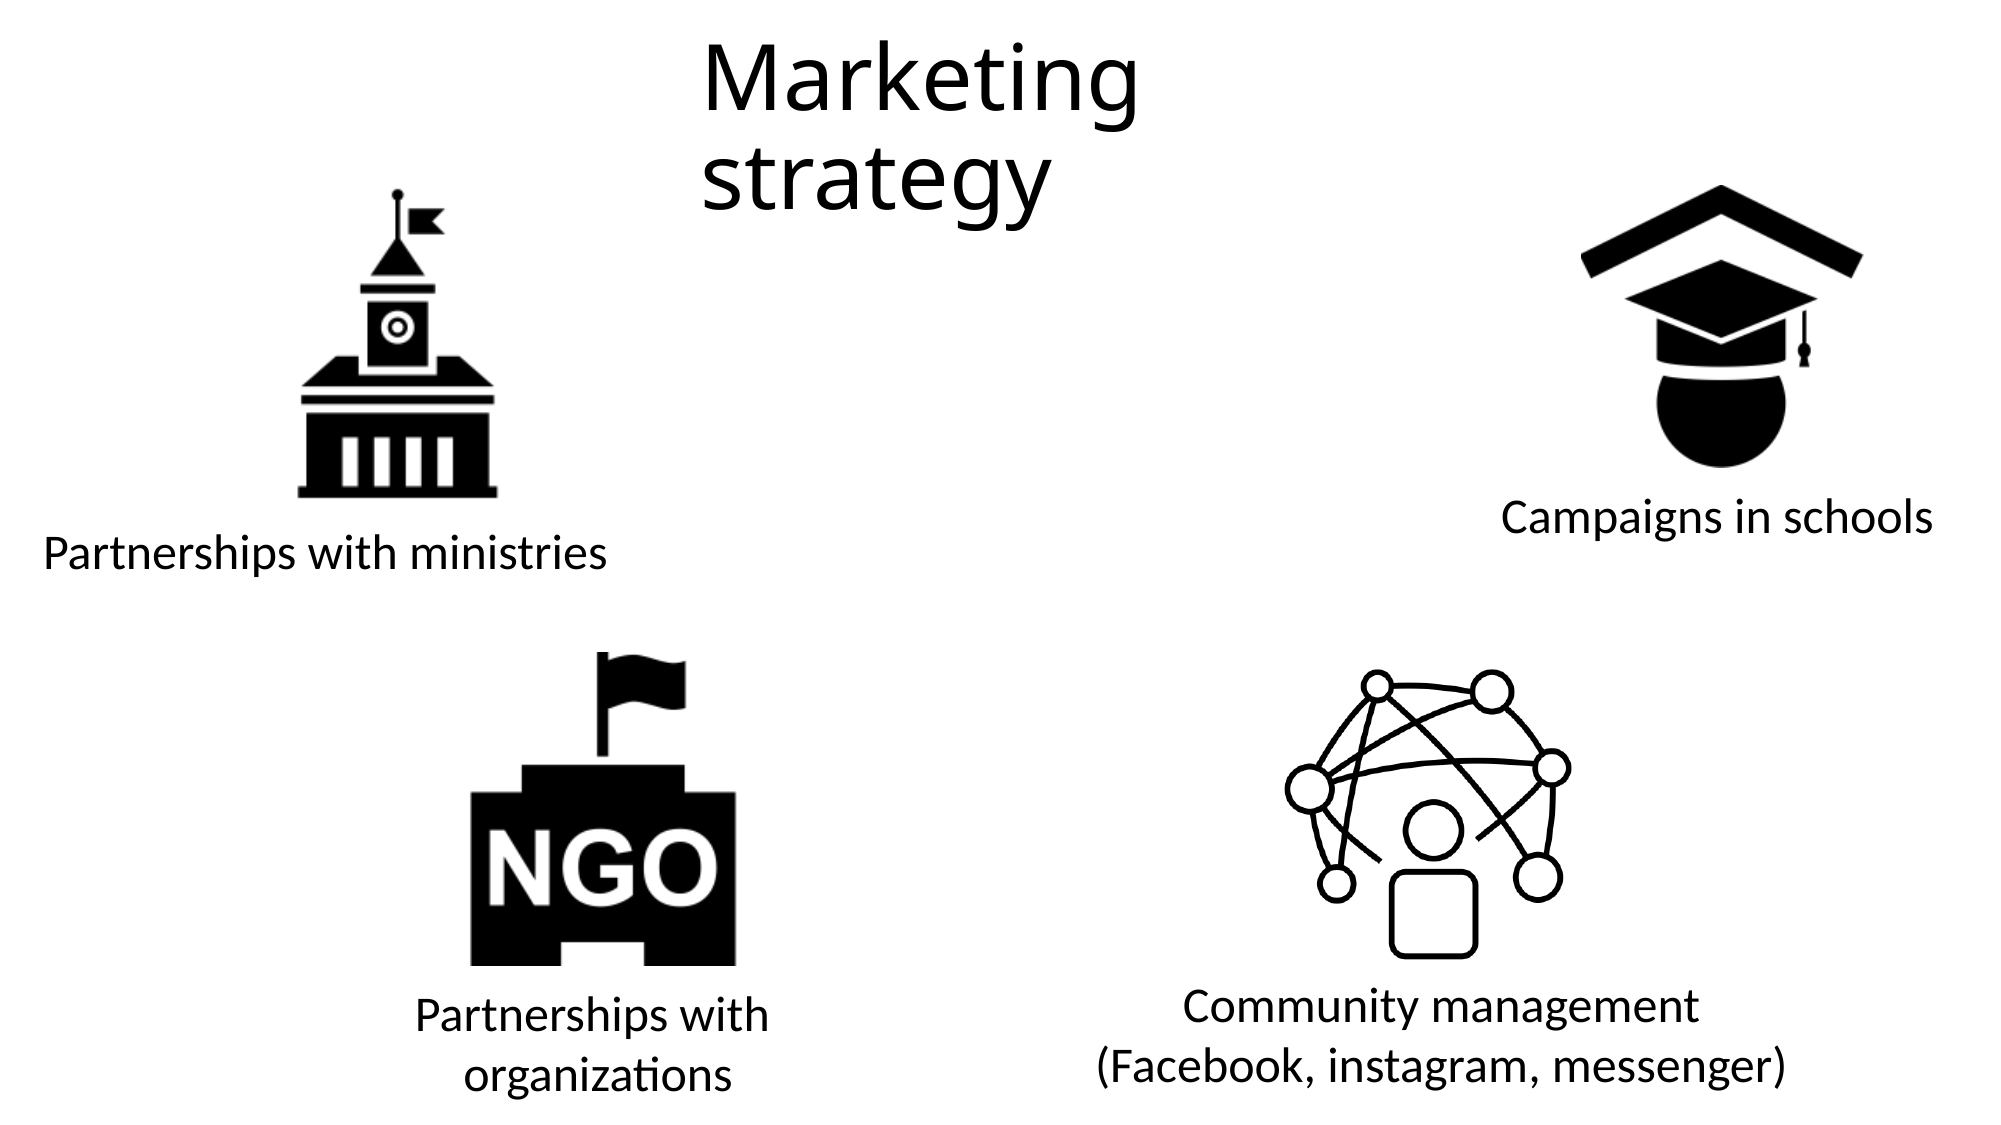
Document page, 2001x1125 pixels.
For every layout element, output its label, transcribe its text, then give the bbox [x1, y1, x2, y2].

text_box Partnerships with ministries [28, 511, 632, 632]
picture [1581, 185, 1865, 468]
text_box Partnerships with organizations [400, 973, 808, 1125]
picture [447, 652, 760, 966]
title Marketing strategy [685, 21, 1446, 240]
text_box Community management (Facebook, instagram, messenger) [1065, 965, 1818, 1125]
picture [216, 172, 565, 521]
text_box Campaigns in schools [1486, 476, 1960, 596]
picture [1254, 636, 1629, 986]
